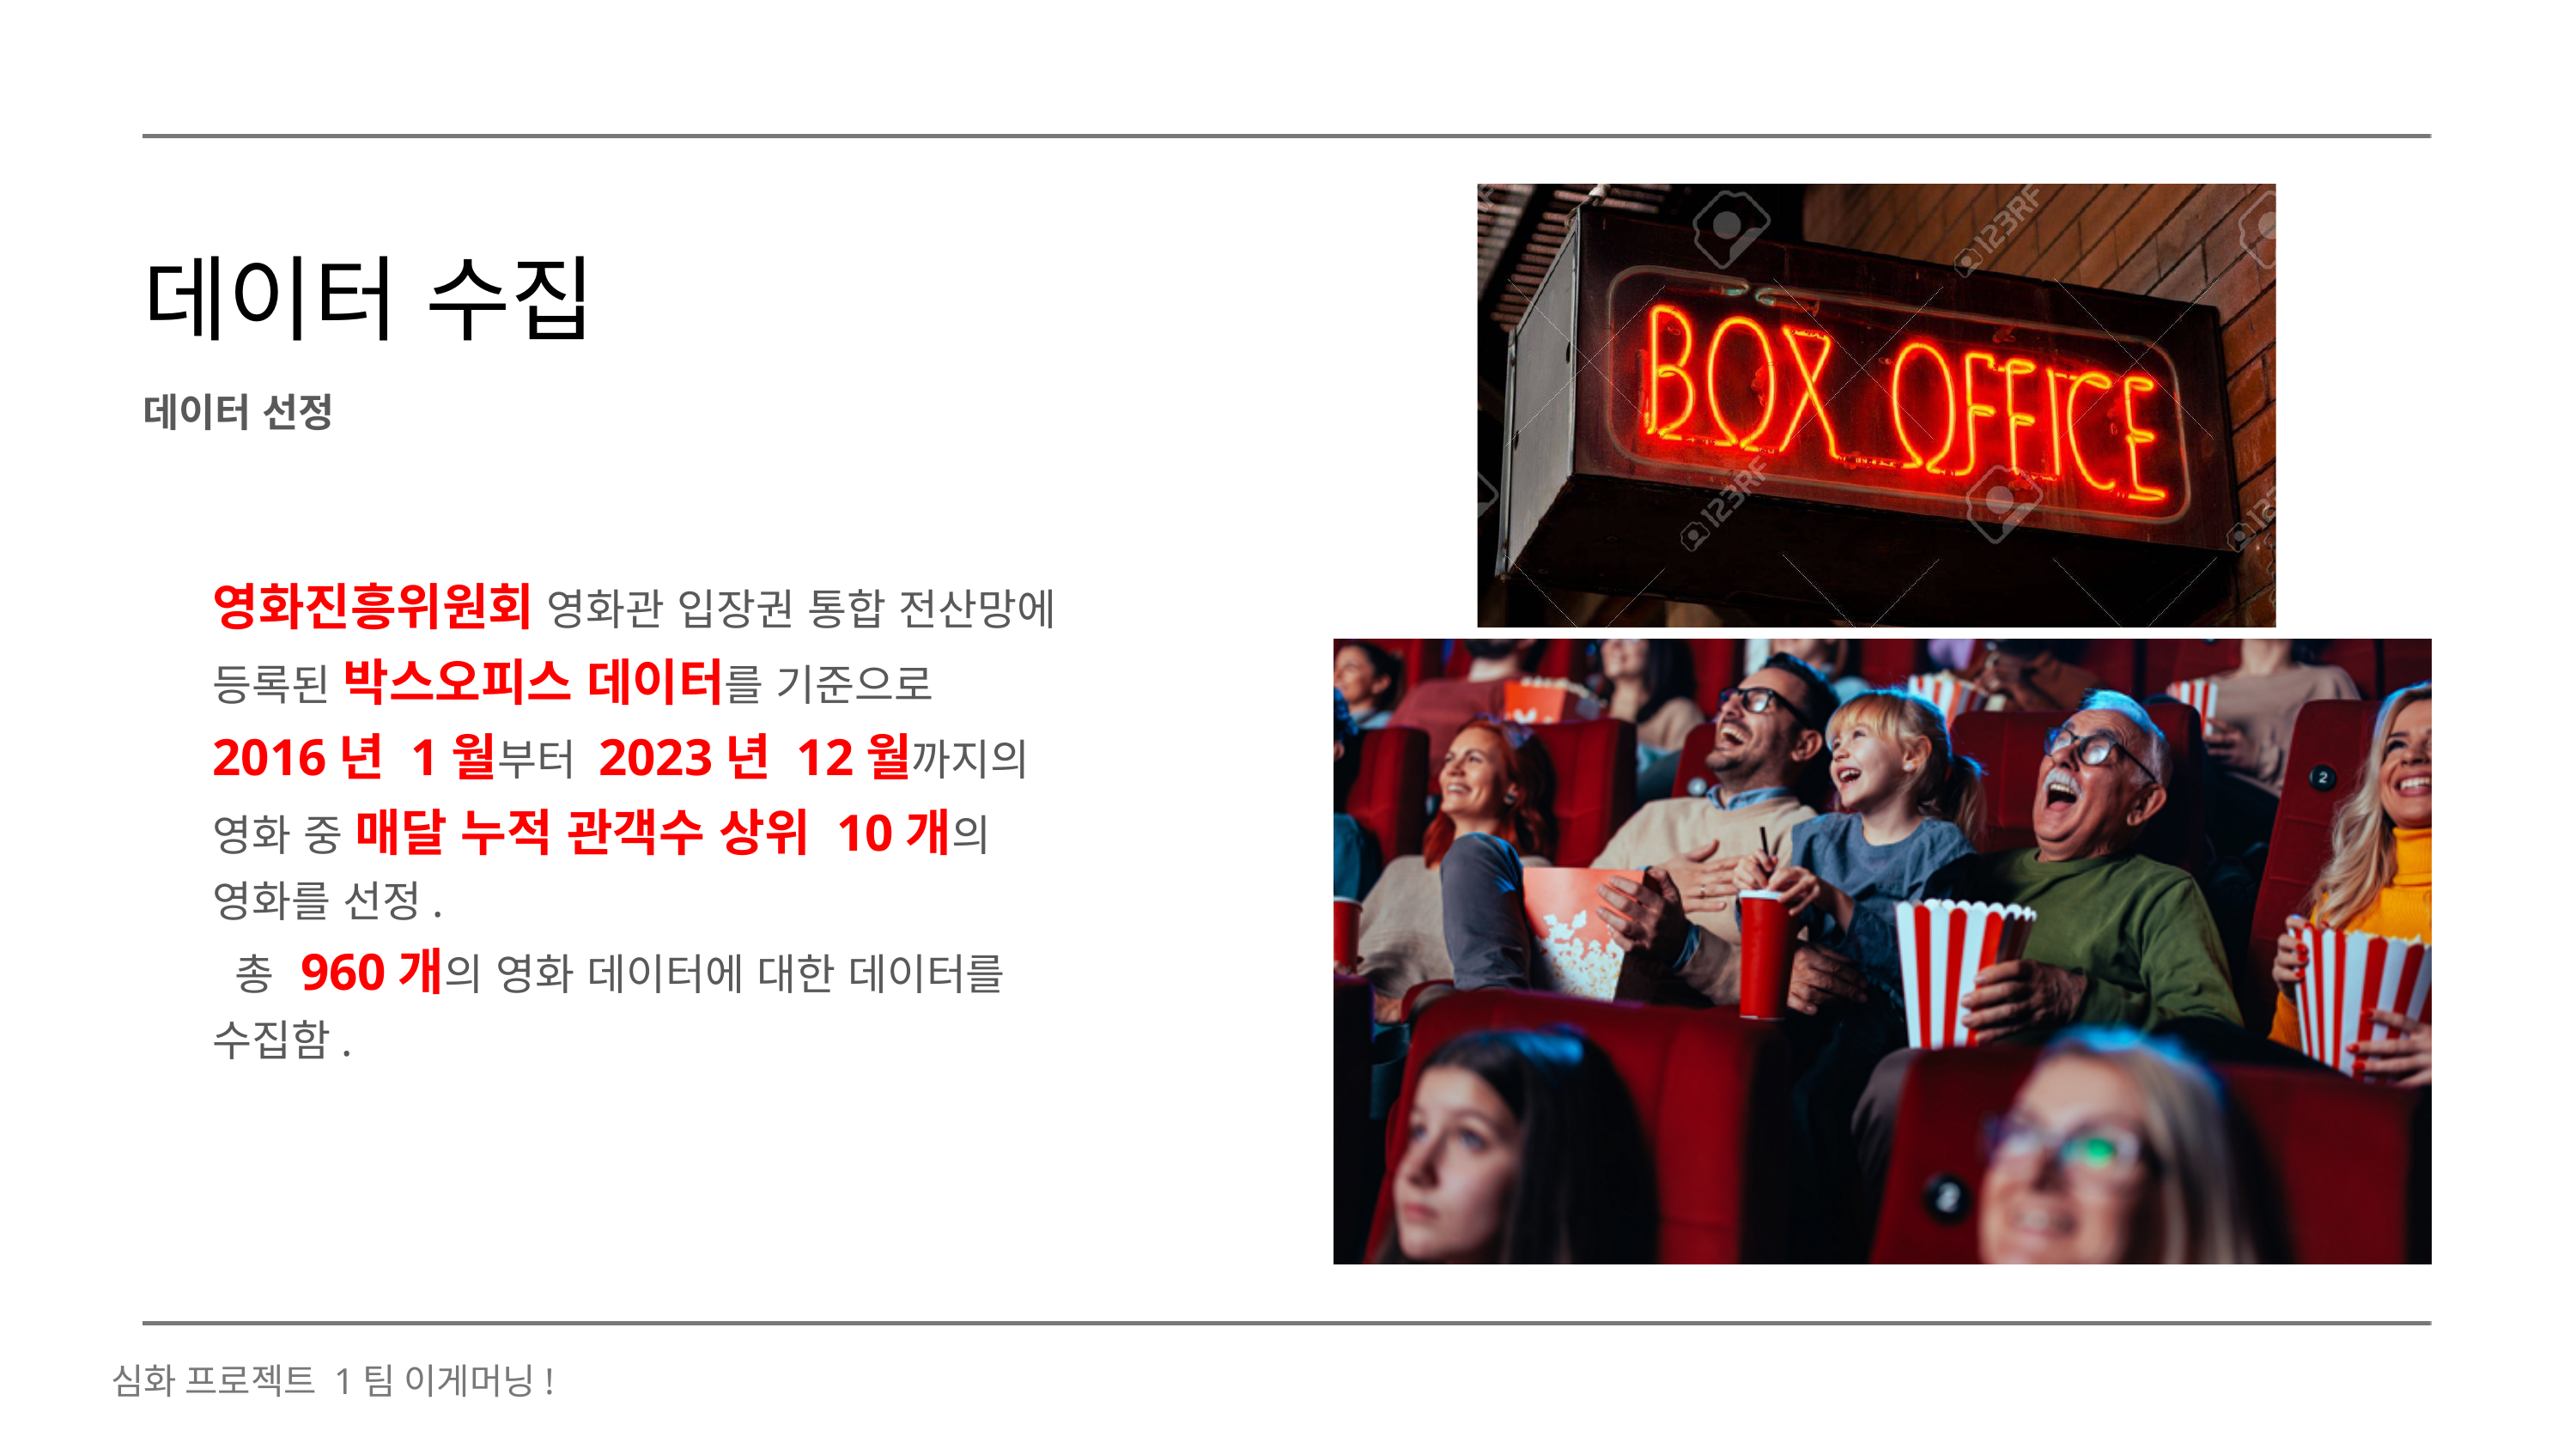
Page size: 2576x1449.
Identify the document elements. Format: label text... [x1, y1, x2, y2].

picture [1343, 867, 1353, 874]
picture [1340, 822, 1350, 827]
picture [143, 1321, 2432, 1325]
picture [1337, 877, 1344, 891]
picture [1334, 639, 2432, 1264]
picture [1477, 184, 2277, 628]
picture [143, 133, 2432, 138]
text_box 심화 프로젝트 1팀 이게머닝! [111, 1330, 613, 1434]
text_box 영화진흥위원회 영화관 입장권 통합 전산망에 등록된 박스오피스 데이터를 기준으로 2016년 1월부터 2023년 12월까지의 영화 중 매달 누적 관객수 상위 10개의 영화를 선정. 총 960개의 영화 데이터에 대한 데이터를 수집함. [212, 627, 1099, 1175]
text_box 데이터 수집 [143, 228, 1473, 361]
text_box 데이터 선정 [143, 377, 1042, 433]
